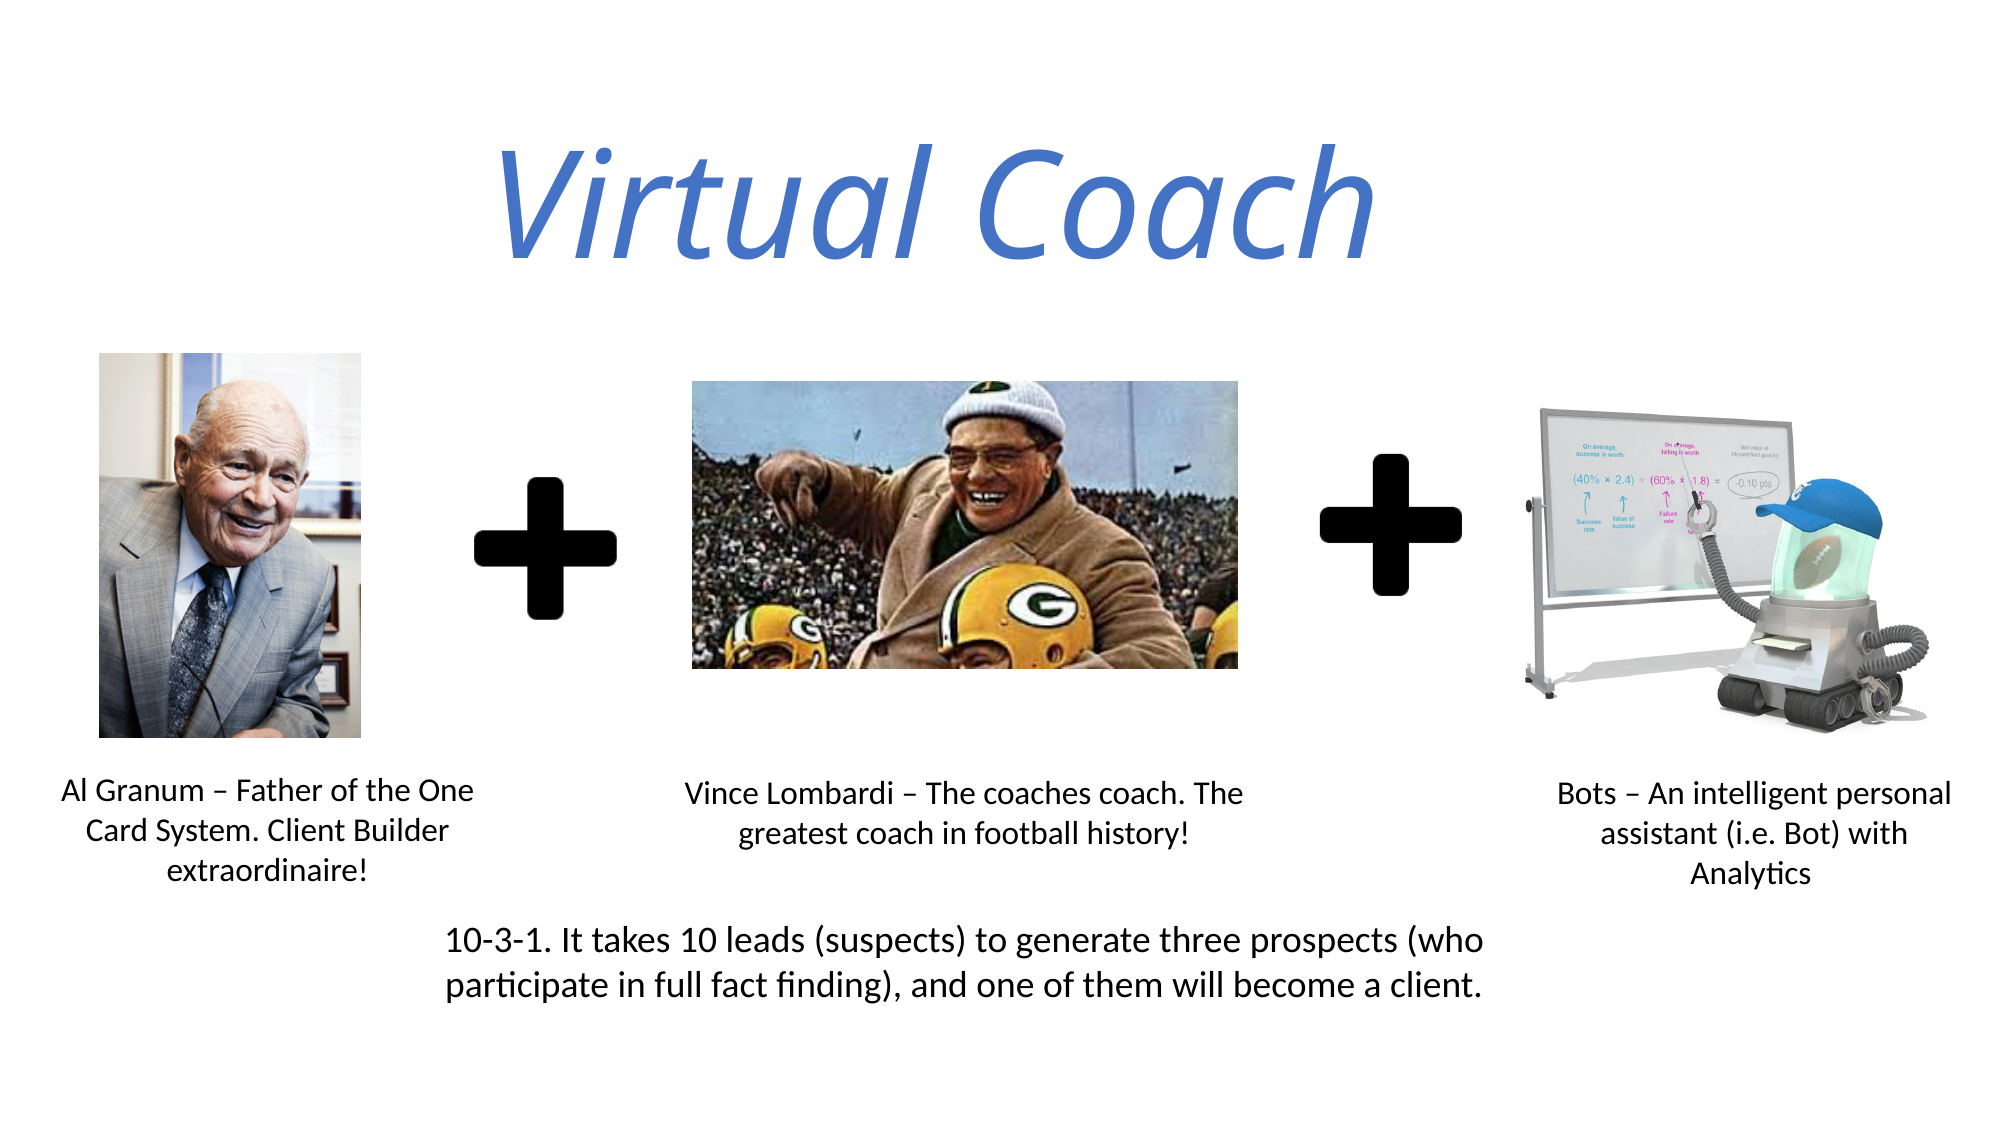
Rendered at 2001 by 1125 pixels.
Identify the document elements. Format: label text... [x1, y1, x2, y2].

text_box Al Granum – Father of the One Card System. Client Builder extraordinaire! [24, 760, 511, 895]
text_box Virtual Coach [72, 102, 1798, 317]
text_box 10-3-1. It takes 10 leads (suspects) to generate three prospects (who participate in full fact finding), and one of them will become a client. [357, 907, 1572, 1013]
picture [99, 353, 361, 738]
text_box Vince Lombardi – The coaches coach. The greatest coach in football history! [644, 763, 1285, 859]
picture [430, 433, 661, 664]
picture [691, 381, 1238, 669]
text_box Bots – An intelligent personal assistant (i.e. Bot) with Analytics [1519, 763, 1991, 899]
picture [1275, 392, 1944, 742]
